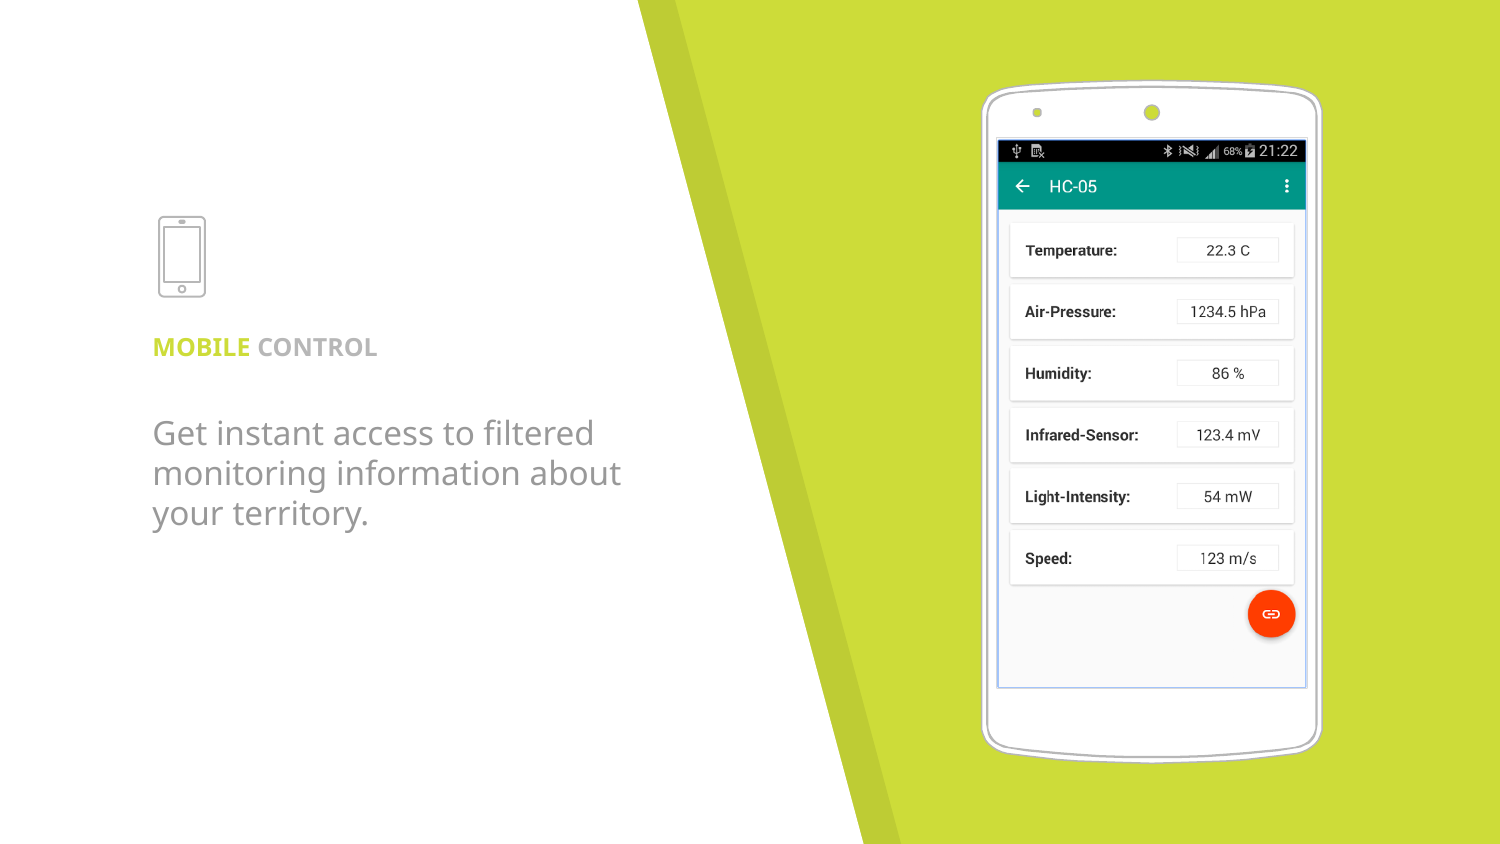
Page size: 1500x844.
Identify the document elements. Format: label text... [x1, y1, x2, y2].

picture [996, 137, 1308, 688]
title MOBILE CONTROL [137, 296, 654, 377]
text_box [981, 80, 1323, 764]
list Get instant access to filtered monitoring information about your territory. [137, 396, 654, 767]
